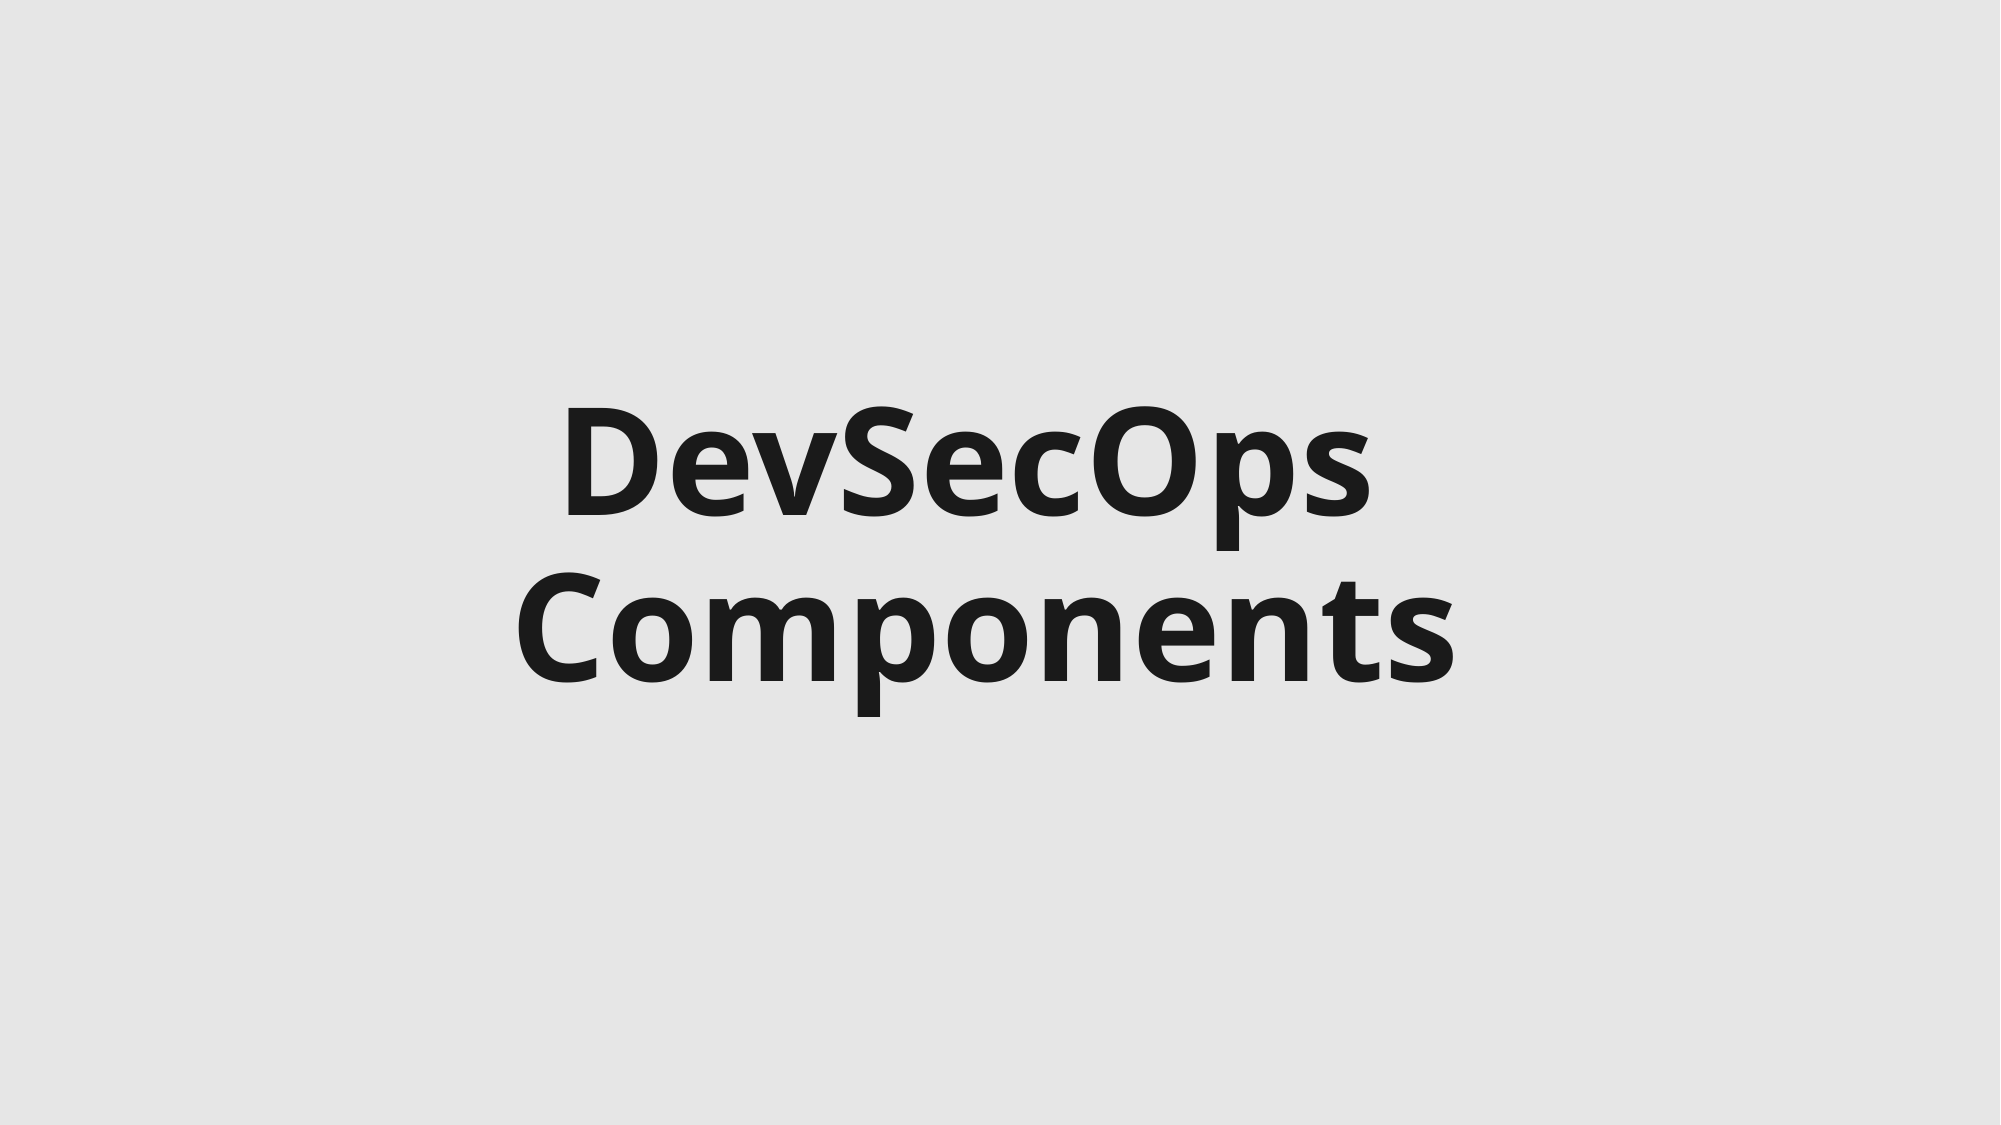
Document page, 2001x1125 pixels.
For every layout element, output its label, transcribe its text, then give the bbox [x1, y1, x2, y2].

text_box DevSecOps Components [355, 503, 1615, 713]
